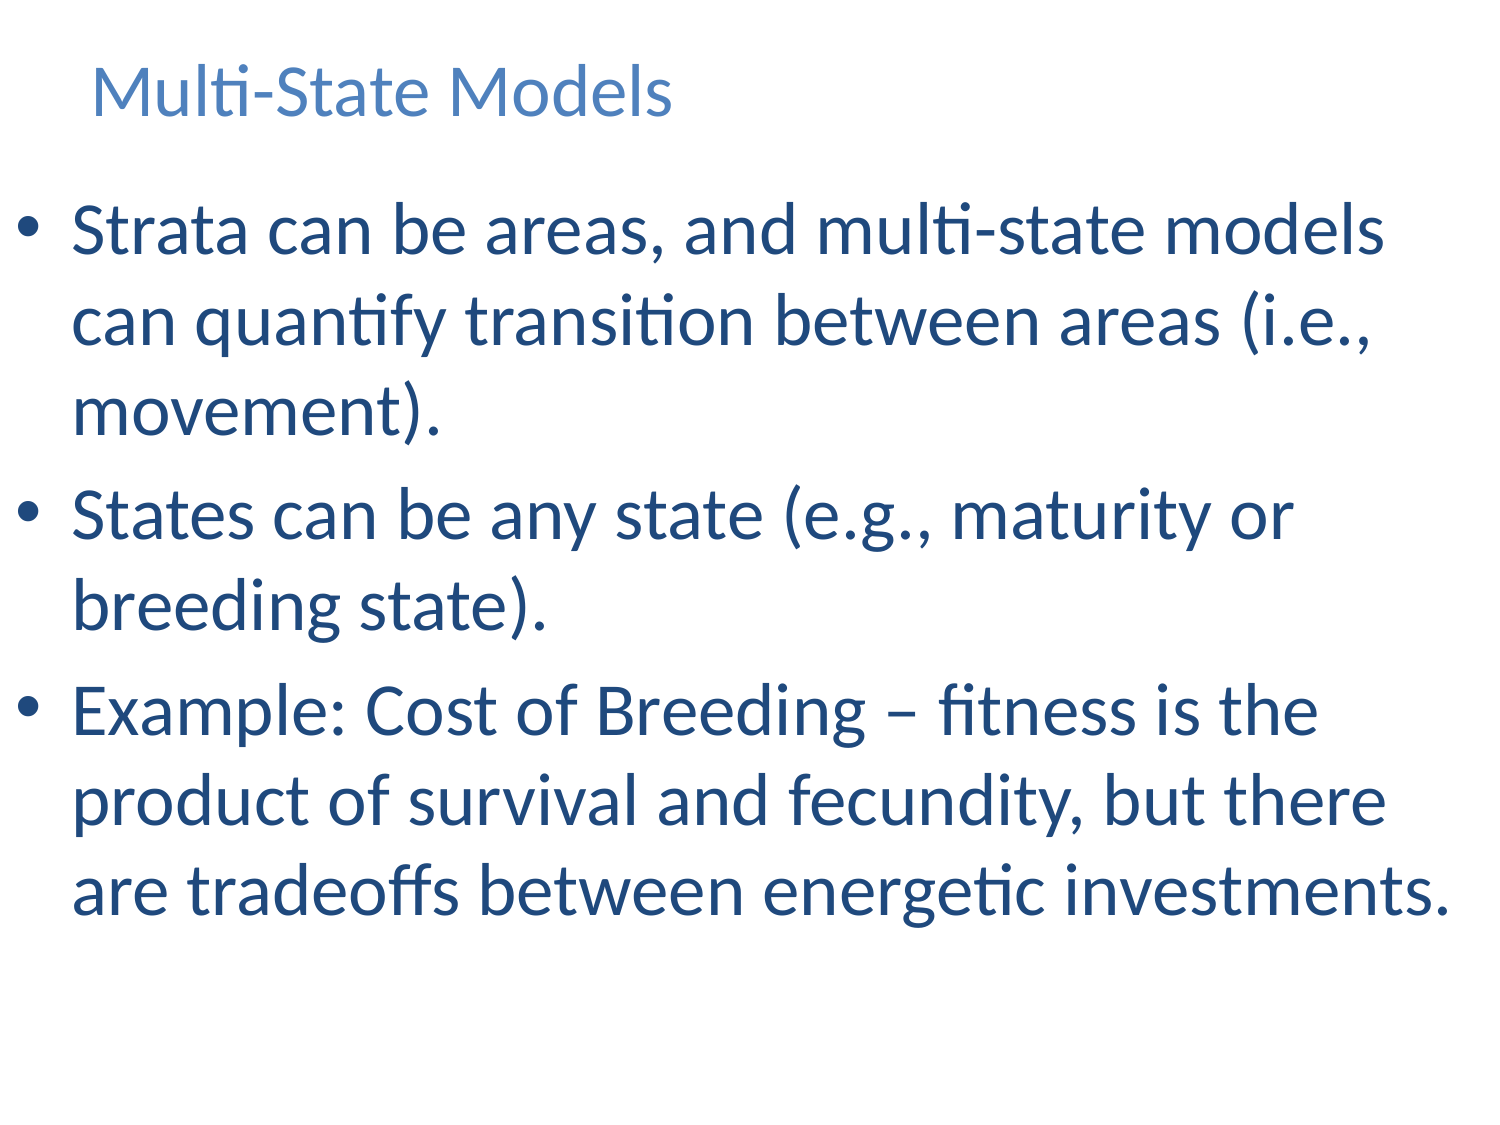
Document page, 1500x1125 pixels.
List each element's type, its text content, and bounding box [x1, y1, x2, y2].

title Multi-State Models [75, 30, 1425, 144]
list Strata can be areas, and multi-state models can quantify transition between areas (i.e., movement). States can be any state (e.g., maturity or breeding state). Example: Cost of Breeding – fitness is the product of survival and fecundity, but there are tradeoffs between energetic investments. [0, 172, 1500, 1125]
